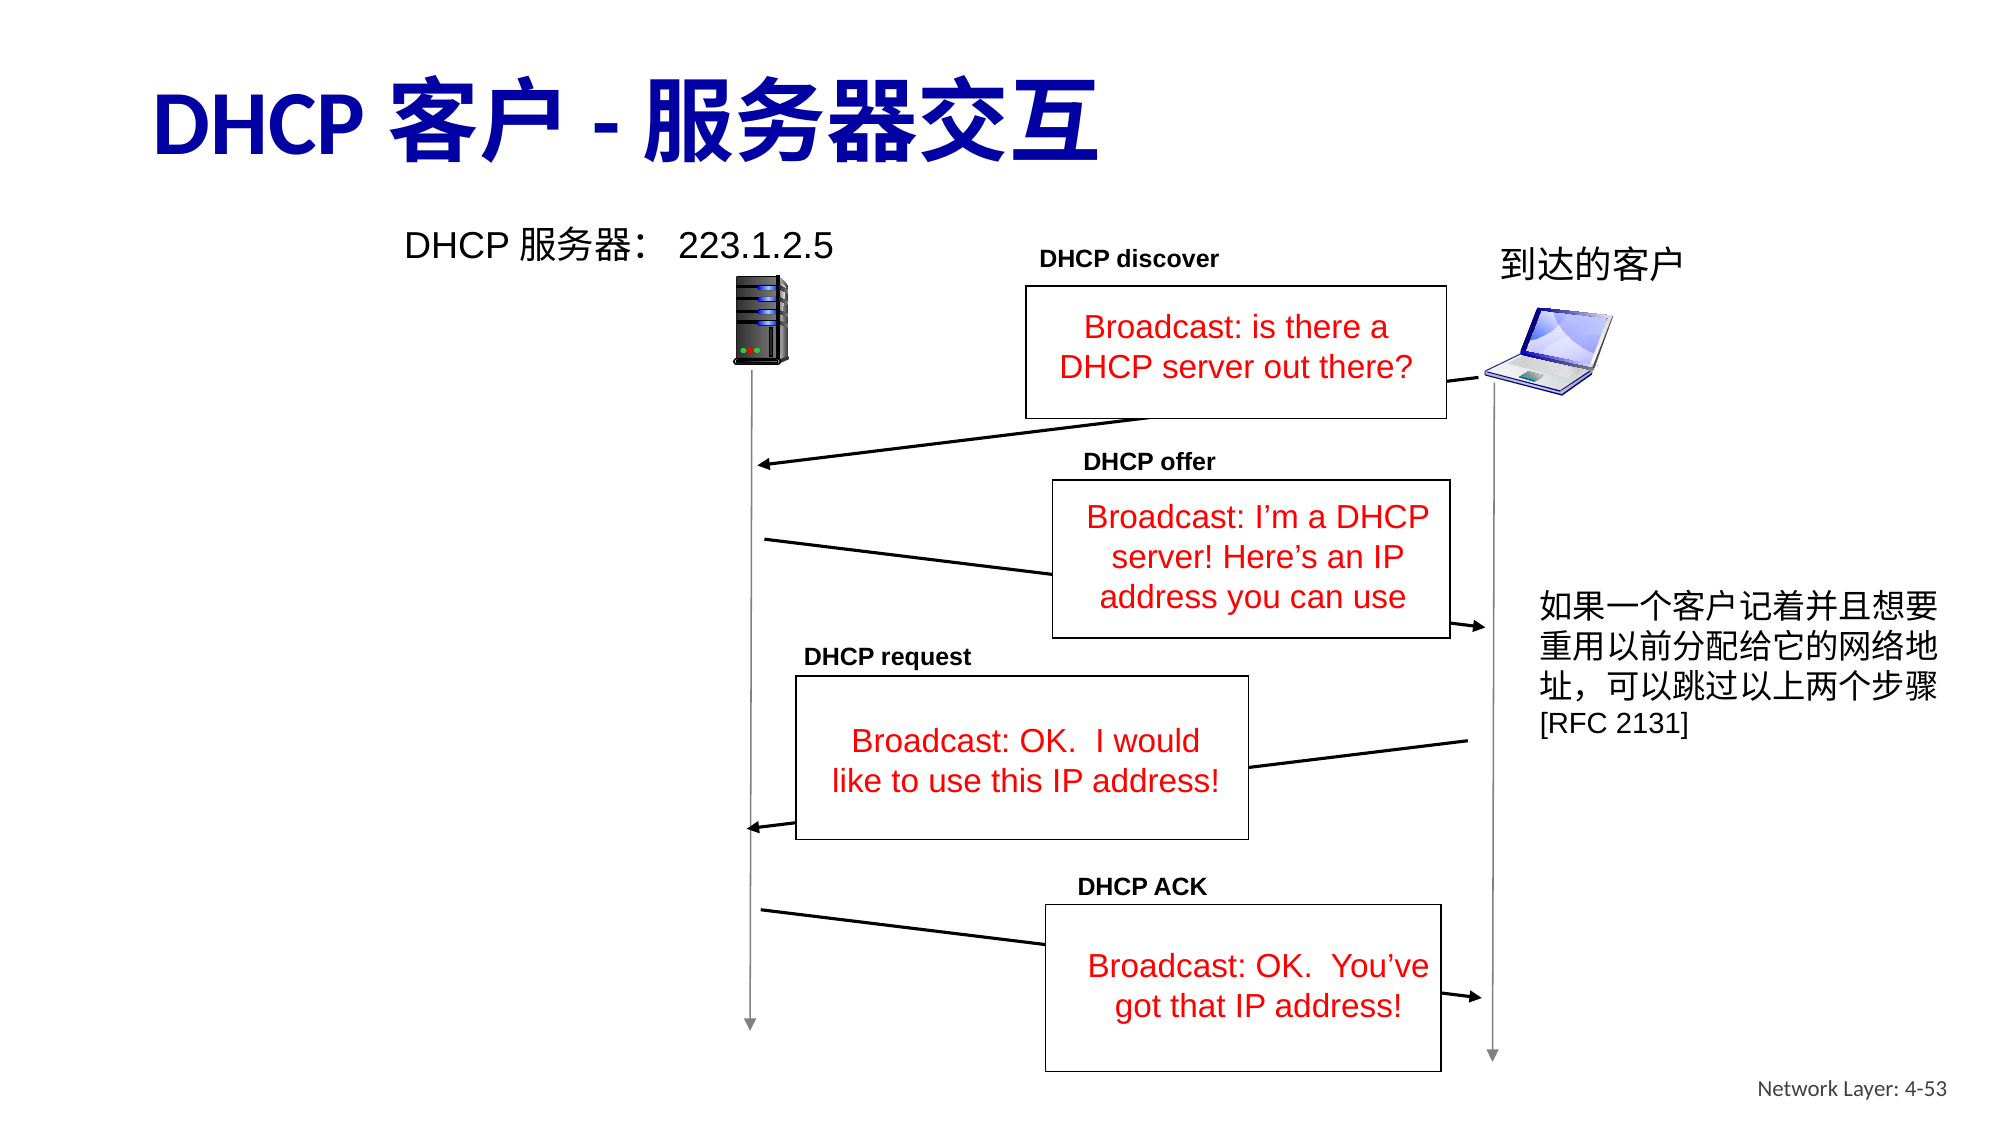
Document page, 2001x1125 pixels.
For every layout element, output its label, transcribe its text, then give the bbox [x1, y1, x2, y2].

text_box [1050, 486, 1466, 637]
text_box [733, 276, 789, 365]
text_box [746, 821, 774, 834]
text_box [1486, 398, 1499, 1062]
text_box 如果一个客户记着并且想要重用以前分配给它的网络地址，可以跳过以上两个步骤 [RFC 2131] [1524, 577, 1960, 748]
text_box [1027, 288, 1444, 409]
text_box 到达的客户 [1479, 240, 1763, 294]
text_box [1029, 863, 1442, 1072]
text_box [1036, 438, 1451, 632]
text_box [1466, 619, 1486, 633]
title DHCP客户-服务器交互 [137, 51, 1863, 198]
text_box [774, 632, 1249, 840]
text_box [1051, 911, 1467, 1058]
text_box [743, 831, 757, 1031]
text_box DHCP服务器：223.1.2.5 [389, 213, 849, 273]
text_box [1467, 990, 1482, 1003]
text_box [1484, 307, 1614, 398]
slide_number Network Layer: 4-53 [1512, 1056, 1963, 1117]
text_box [757, 235, 1479, 466]
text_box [811, 687, 1242, 833]
